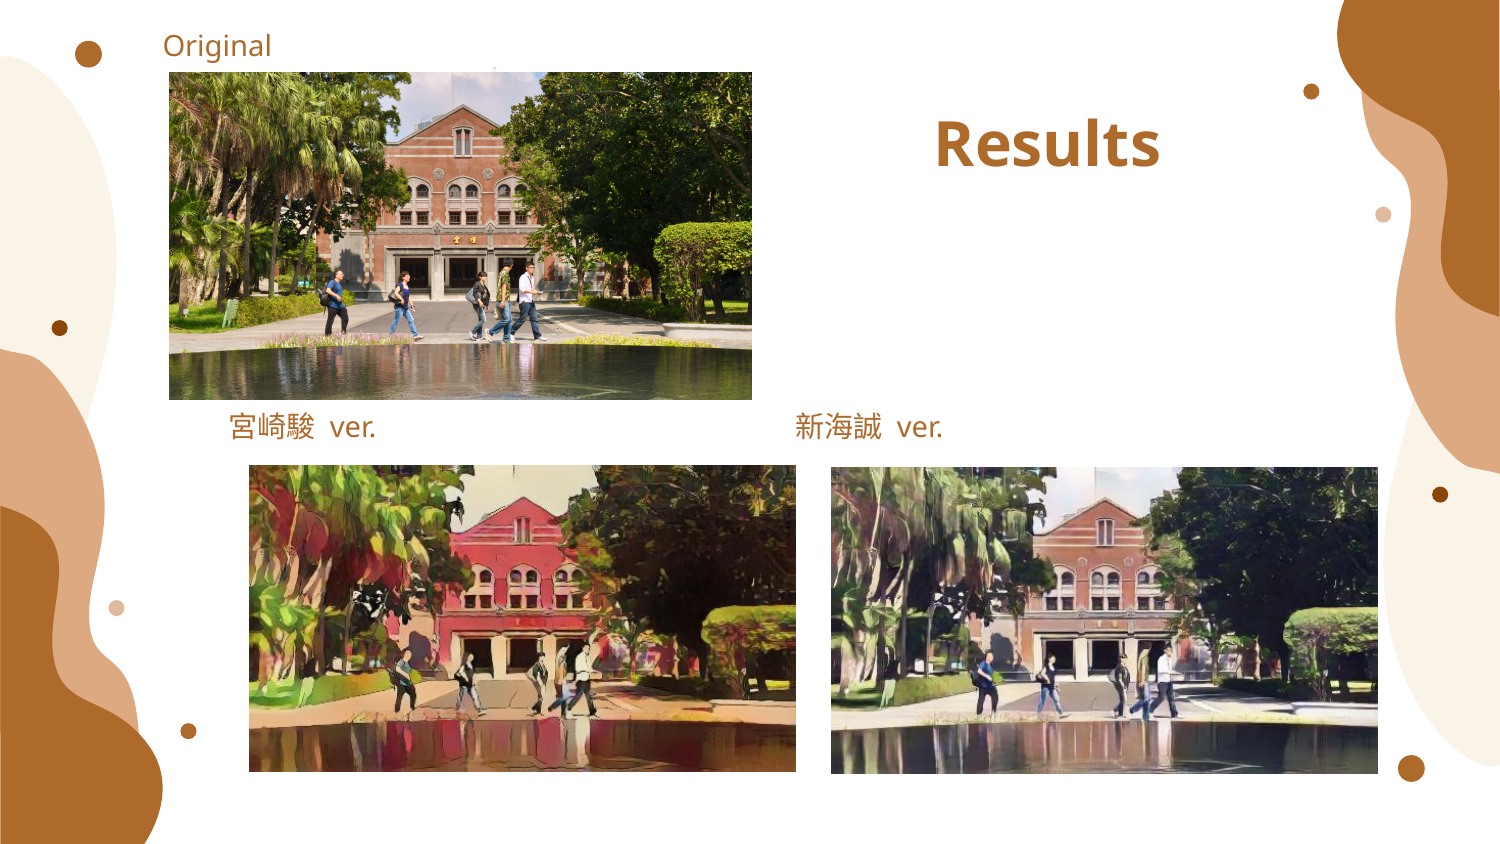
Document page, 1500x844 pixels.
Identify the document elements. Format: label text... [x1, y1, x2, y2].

picture [169, 66, 752, 400]
picture [831, 467, 1378, 774]
text_box Original [128, 12, 298, 67]
picture [249, 465, 797, 772]
text_box 宮崎駿 ver. [194, 408, 413, 449]
text_box 新海誠 ver. [761, 393, 980, 449]
text_box Results [918, 89, 1500, 184]
